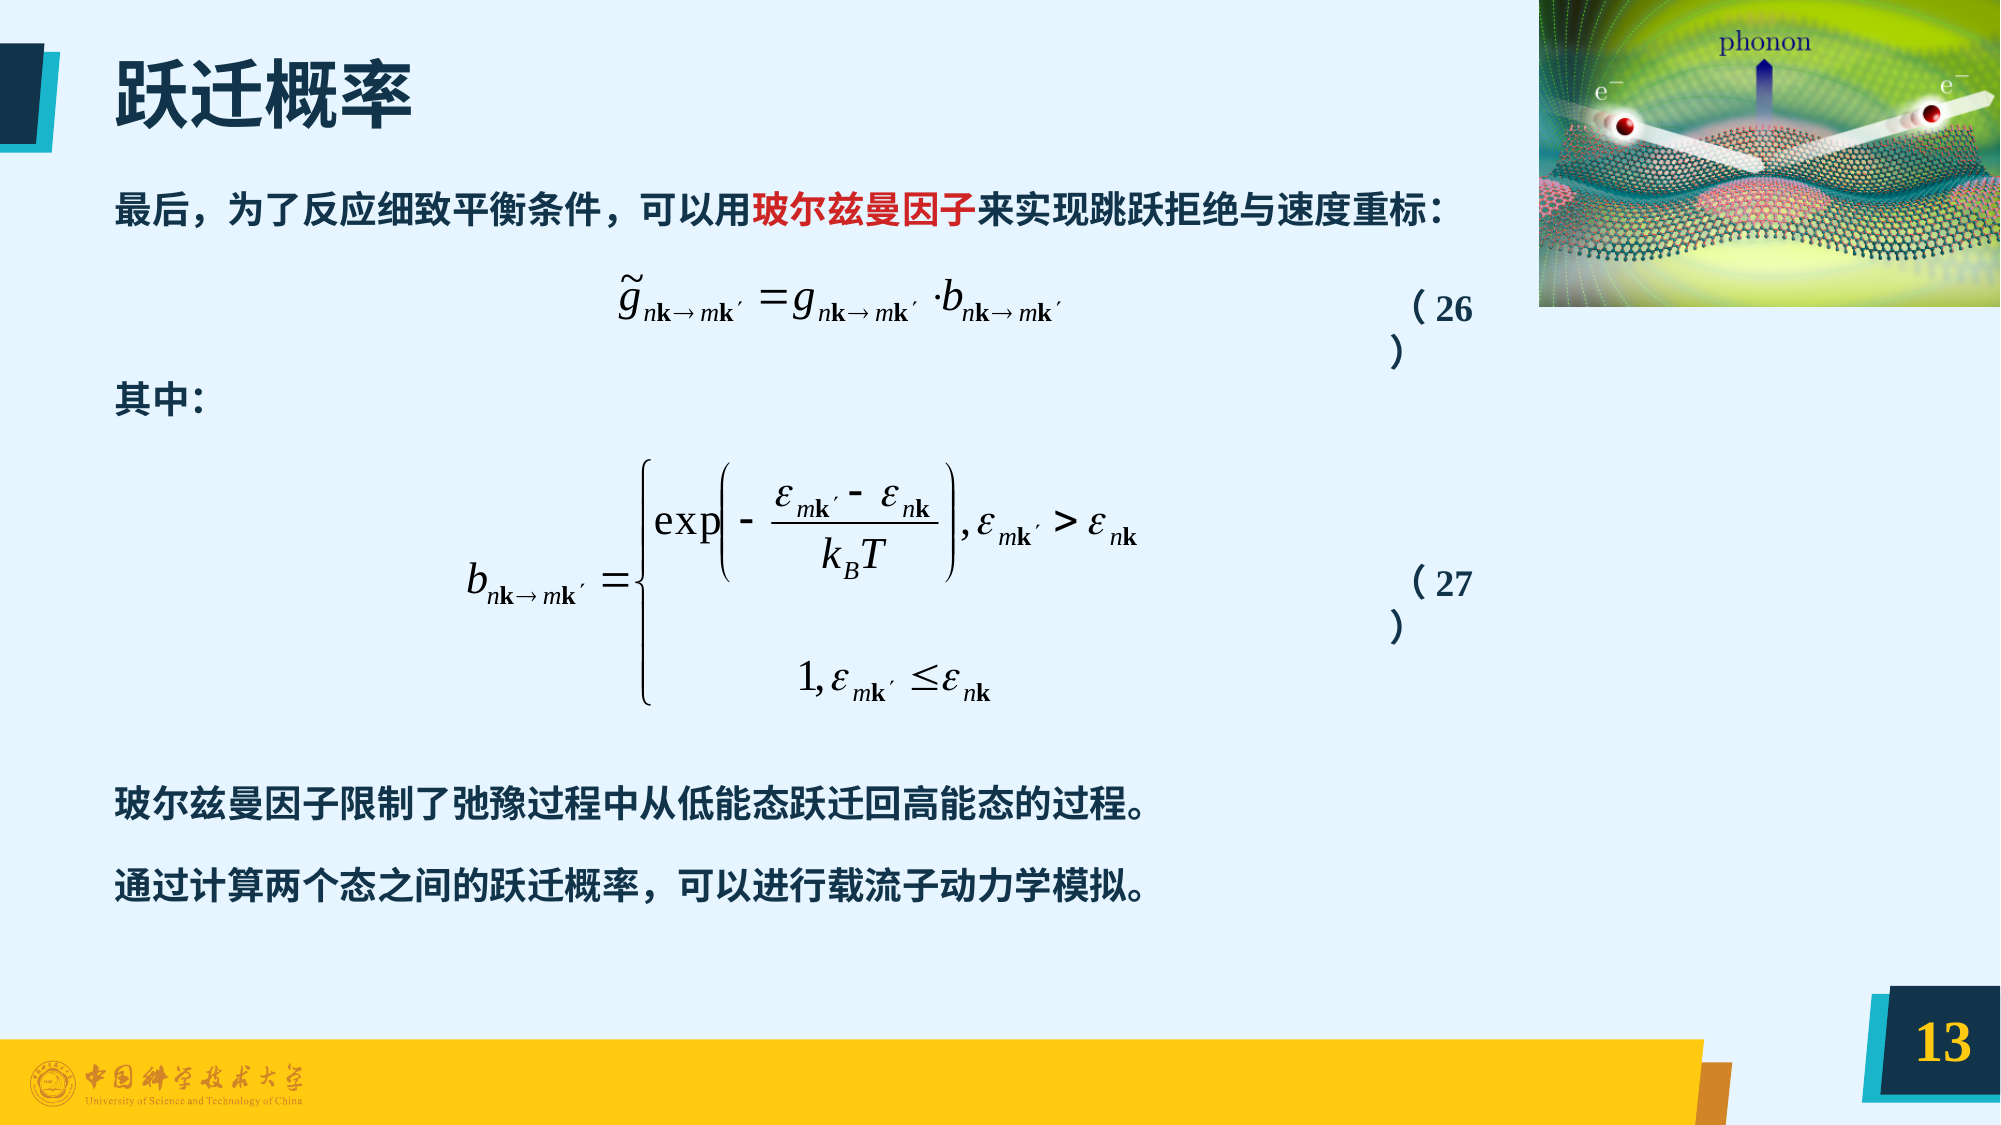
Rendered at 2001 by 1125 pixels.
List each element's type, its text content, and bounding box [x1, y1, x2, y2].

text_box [609, 265, 1068, 333]
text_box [460, 449, 1153, 715]
title 跃迁概率 [99, 43, 1539, 153]
text_box 玻尔兹曼因子限制了弛豫过程中从低能态跃迁回高能态的过程。 [99, 772, 1622, 833]
text_box （27） [1374, 552, 1519, 657]
slide_number 13 [1898, 993, 1989, 1084]
picture [1539, 0, 2000, 307]
text_box （26） [1374, 276, 1519, 381]
text_box 通过计算两个态之间的跃迁概率，可以进行载流子动力学模拟。 [99, 854, 1622, 914]
text_box 其中： [99, 368, 347, 429]
text_box 最后，为了反应细致平衡条件，可以用玻尔兹曼因子来实现跳跃拒绝与速度重标： [99, 178, 1539, 239]
